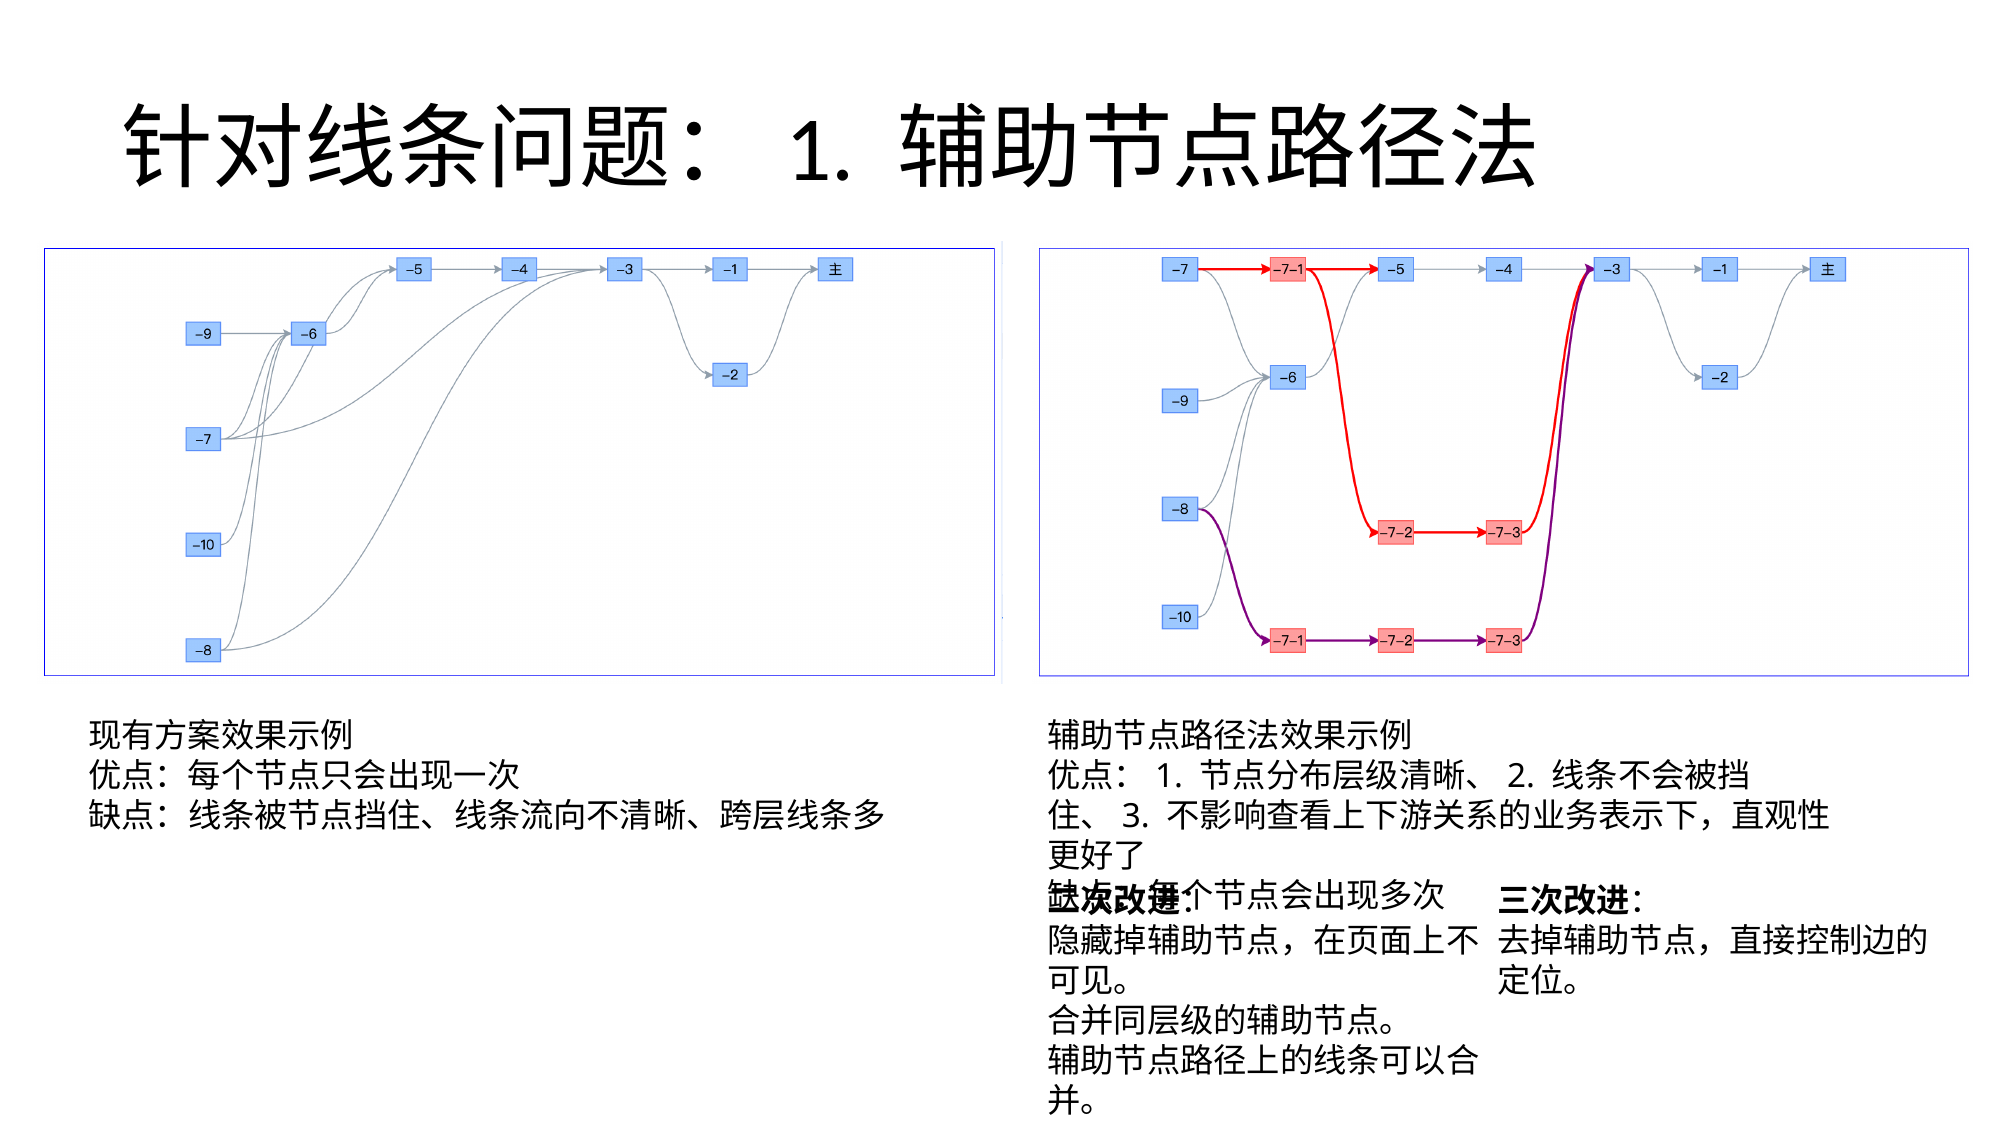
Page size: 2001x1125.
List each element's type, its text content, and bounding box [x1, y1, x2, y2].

text_box 辅助节点路径法效果示例 优点：1. 节点分布层级清晰、2. 线条不会被挡住、3. 不影响查看上下游关系的业务表示下，直观性更好了 缺点：每个节点会出现多次 [1032, 707, 1866, 872]
text_box 二次改进： 隐藏掉辅助节点，在页面上不可见。 合并同层级的辅助节点。 辅助节点路径上的线条可以合并。 [1032, 872, 1498, 1125]
picture [1032, 241, 1973, 685]
title 针对线条问题：1. 辅助节点路径法 [106, 42, 1832, 260]
text_box 三次改进： 去掉辅助节点，直接控制边的定位。 [1482, 871, 1973, 1007]
text_box 现有方案效果示例 优点：每个节点只会出现一次 缺点：线条被节点挡住、线条流向不清晰、跨层线条多 [73, 707, 907, 882]
picture [37, 241, 1004, 685]
